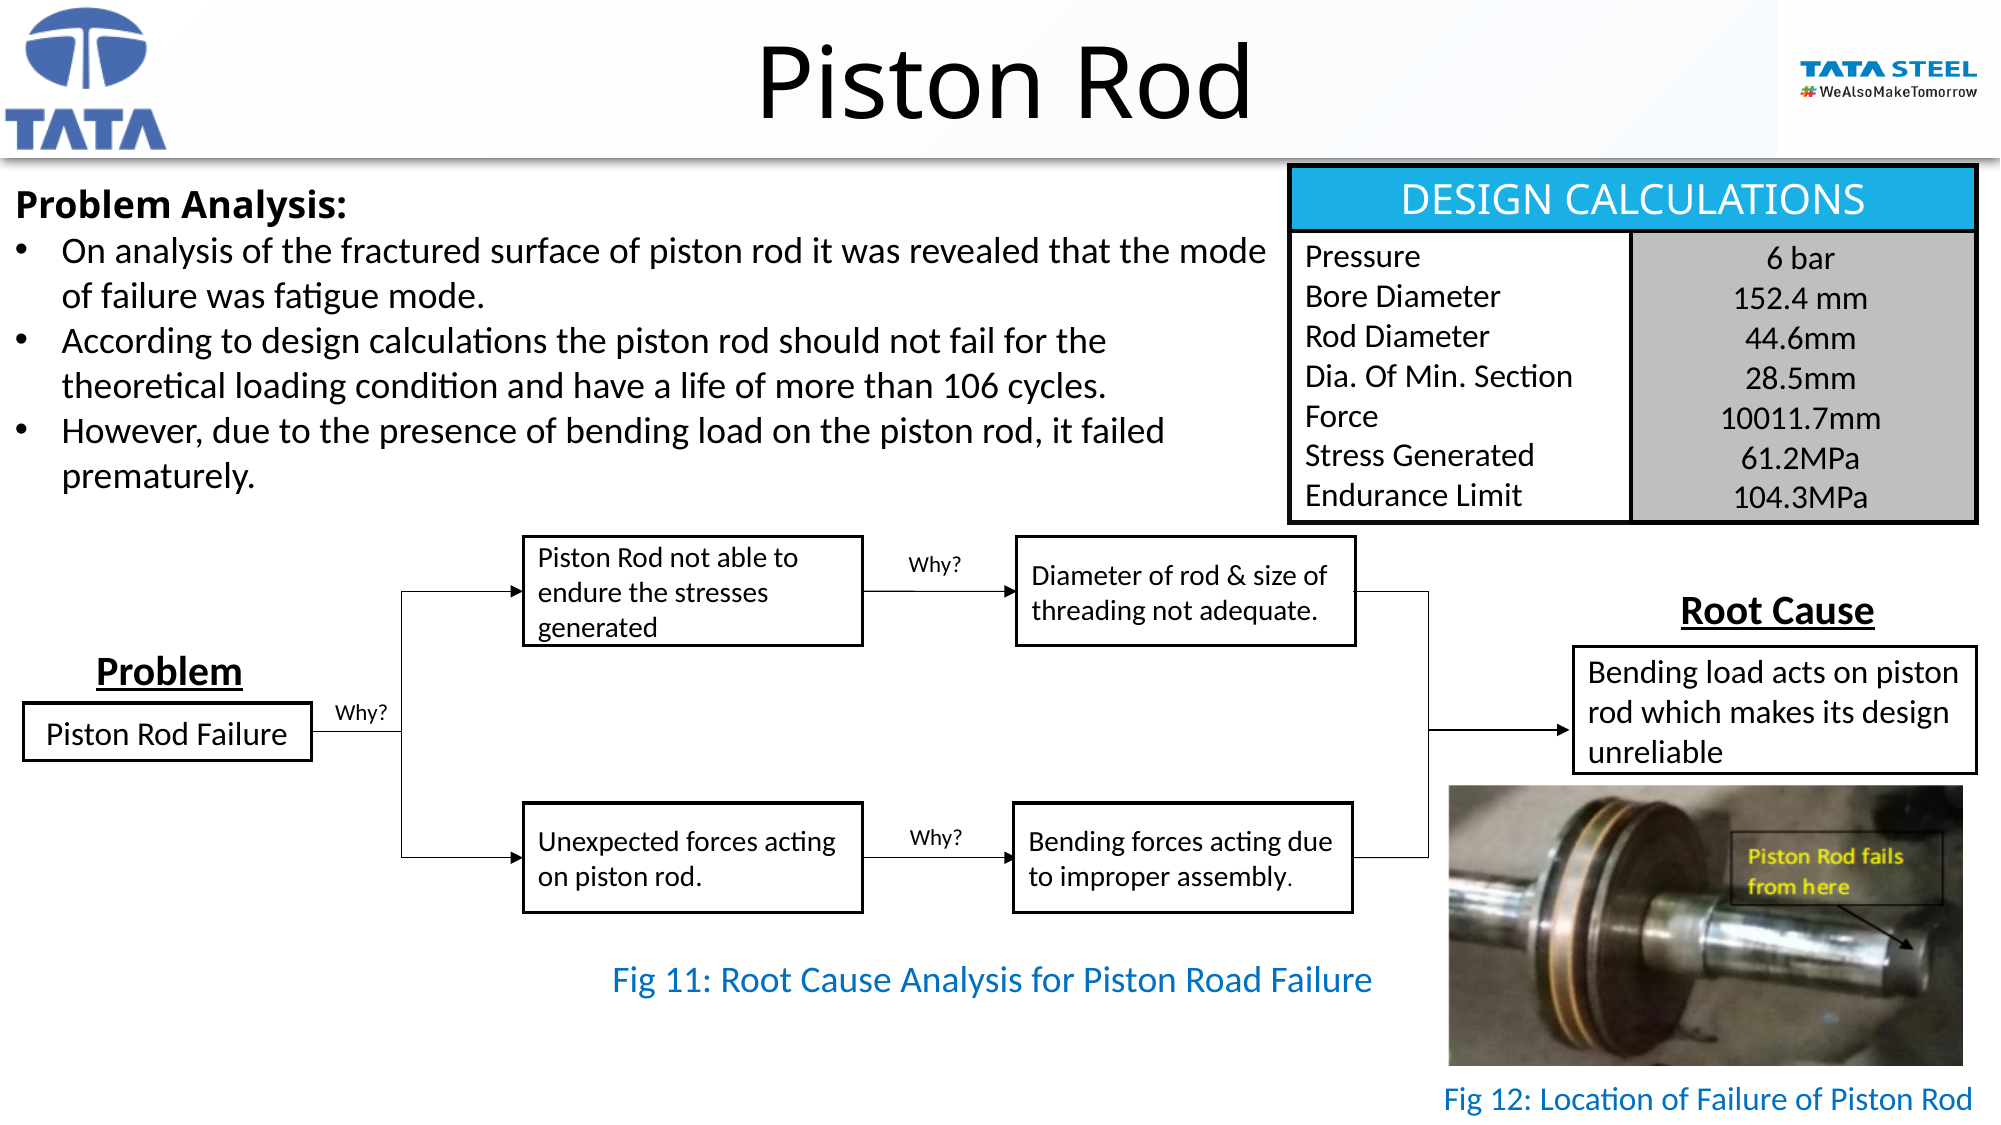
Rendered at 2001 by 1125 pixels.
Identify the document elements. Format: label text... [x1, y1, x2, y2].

text_box Piston Rod [172, 0, 1777, 158]
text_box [0, 536, 1986, 1008]
text_box Fig 12: Location of Failure of Piston Rod [1428, 1069, 2000, 1125]
text_box Problem Analysis: On analysis of the fractured surface of piston rod it was revealed that the mode of failure was fatigue mode. According to design calculations the piston rod should not fail for the theoretical loading condition and have a life of more than 106 cycles. However, due to the presence of bending load on the piston rod, it failed prematurely. [0, 173, 1289, 504]
picture [1777, 0, 2000, 158]
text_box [1289, 165, 1977, 523]
picture [1446, 1008, 1963, 1066]
picture [0, 0, 172, 158]
